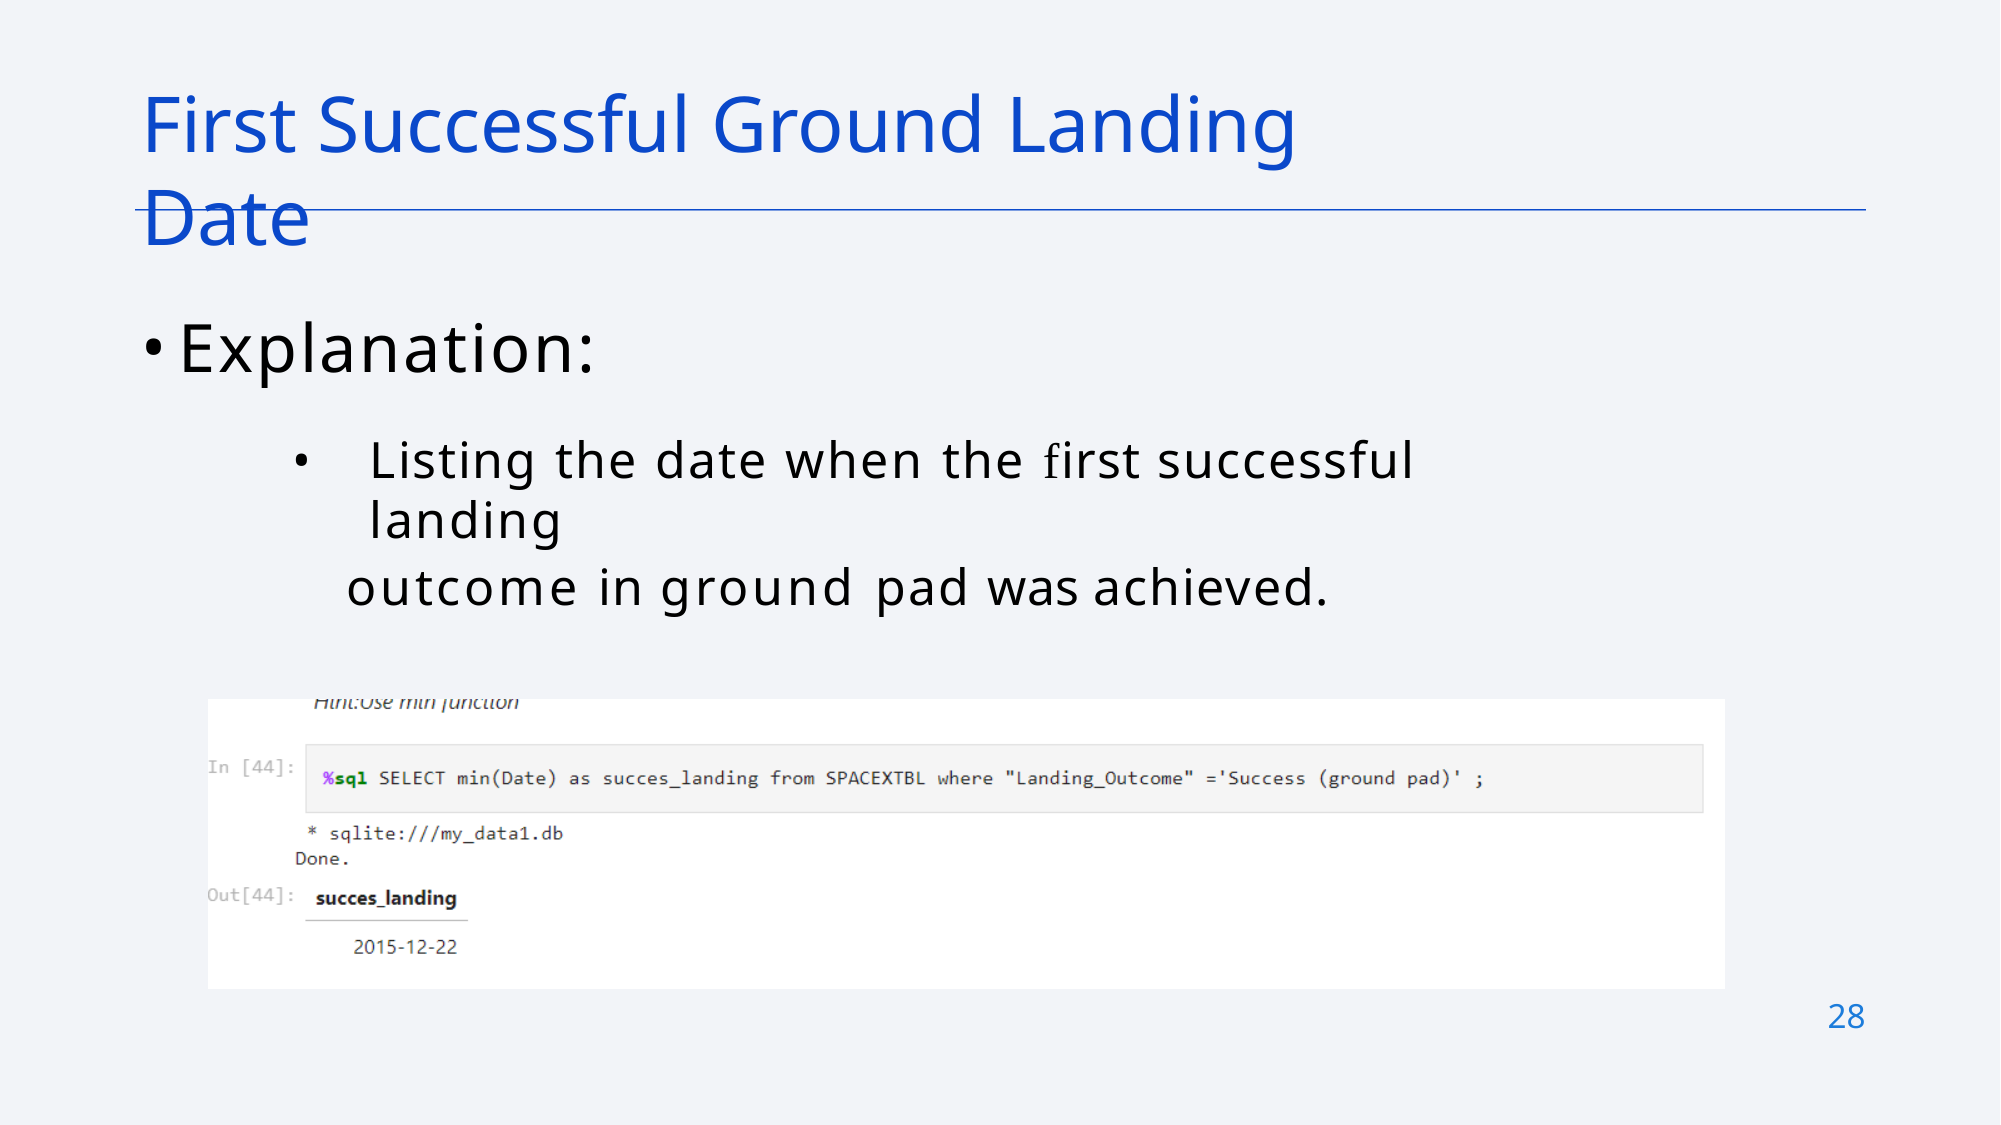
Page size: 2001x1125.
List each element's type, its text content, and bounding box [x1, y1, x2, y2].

slide_number 28 [1821, 1001, 1871, 1125]
title First Successful Ground Landing Date [139, 73, 1447, 264]
text_box Explanation: Listing the date when the first successful landing outcome in ground pad was achieved. [139, 303, 1561, 616]
picture [0, 0, 2000, 1125]
